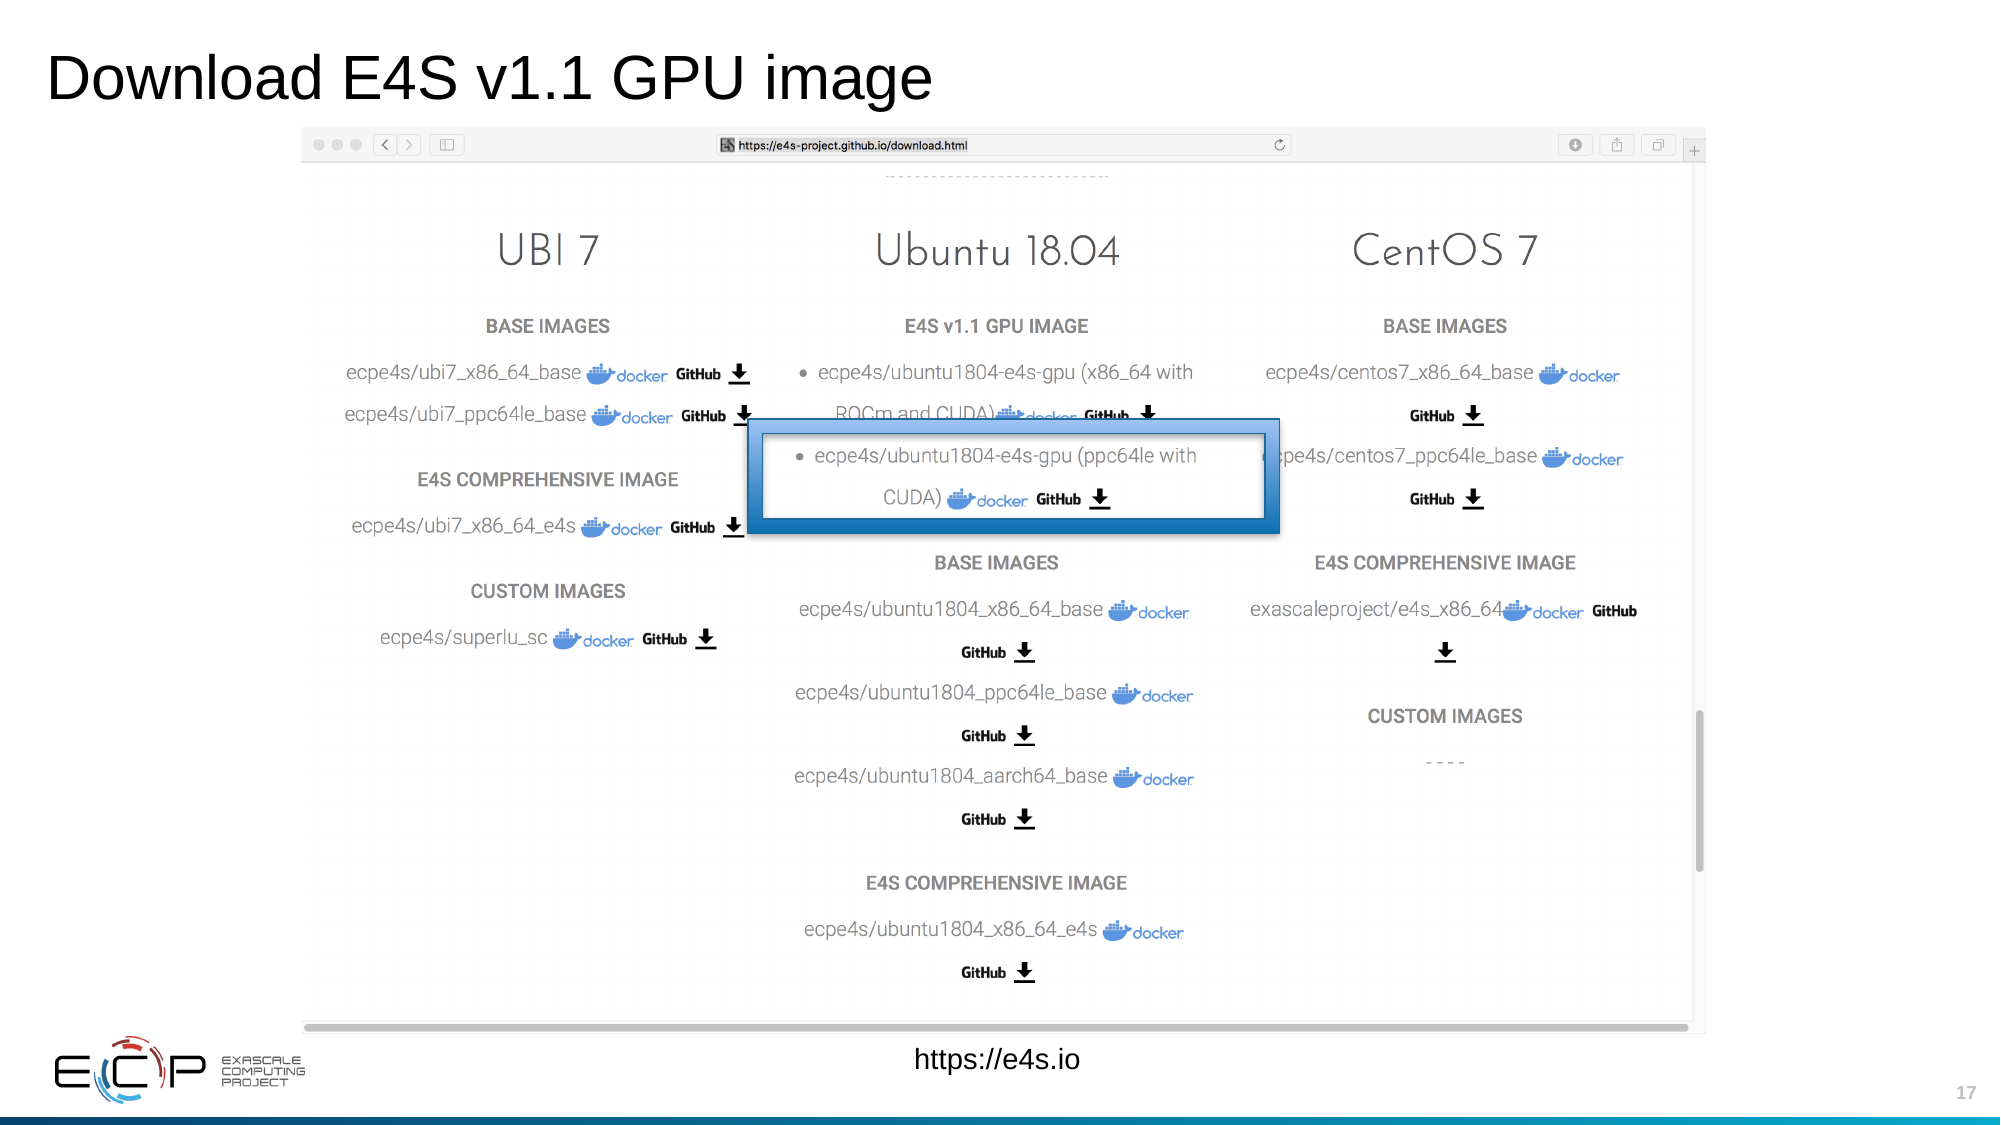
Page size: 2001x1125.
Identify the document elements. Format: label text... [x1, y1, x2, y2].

picture [299, 1117, 309, 1125]
picture [338, 1117, 349, 1125]
text_box https://e4s.io [899, 1043, 1136, 1125]
picture [0, 1117, 284, 1125]
picture [301, 127, 1707, 1034]
title Download E4S v1.1 GPU image [31, 37, 1944, 187]
picture [1951, 1117, 1963, 1125]
picture [1990, 1117, 2000, 1125]
picture [55, 1036, 305, 1104]
